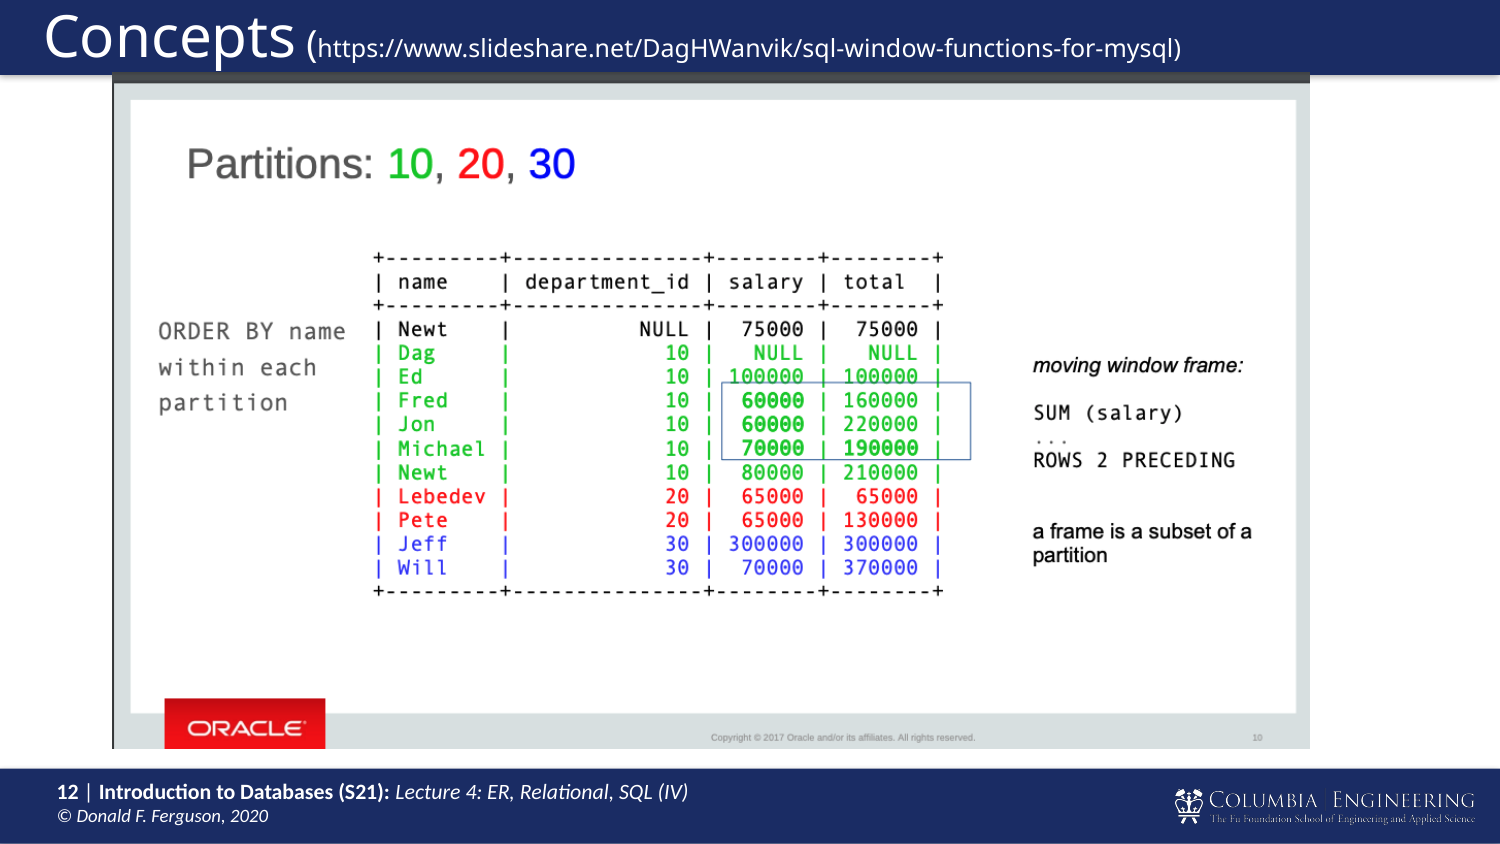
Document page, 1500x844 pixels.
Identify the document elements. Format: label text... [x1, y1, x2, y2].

picture [112, 72, 1310, 749]
title Concepts (https://www.slideshare.net/DagHWanvik/sql-window-functions-for-mysql) [28, 0, 1450, 73]
